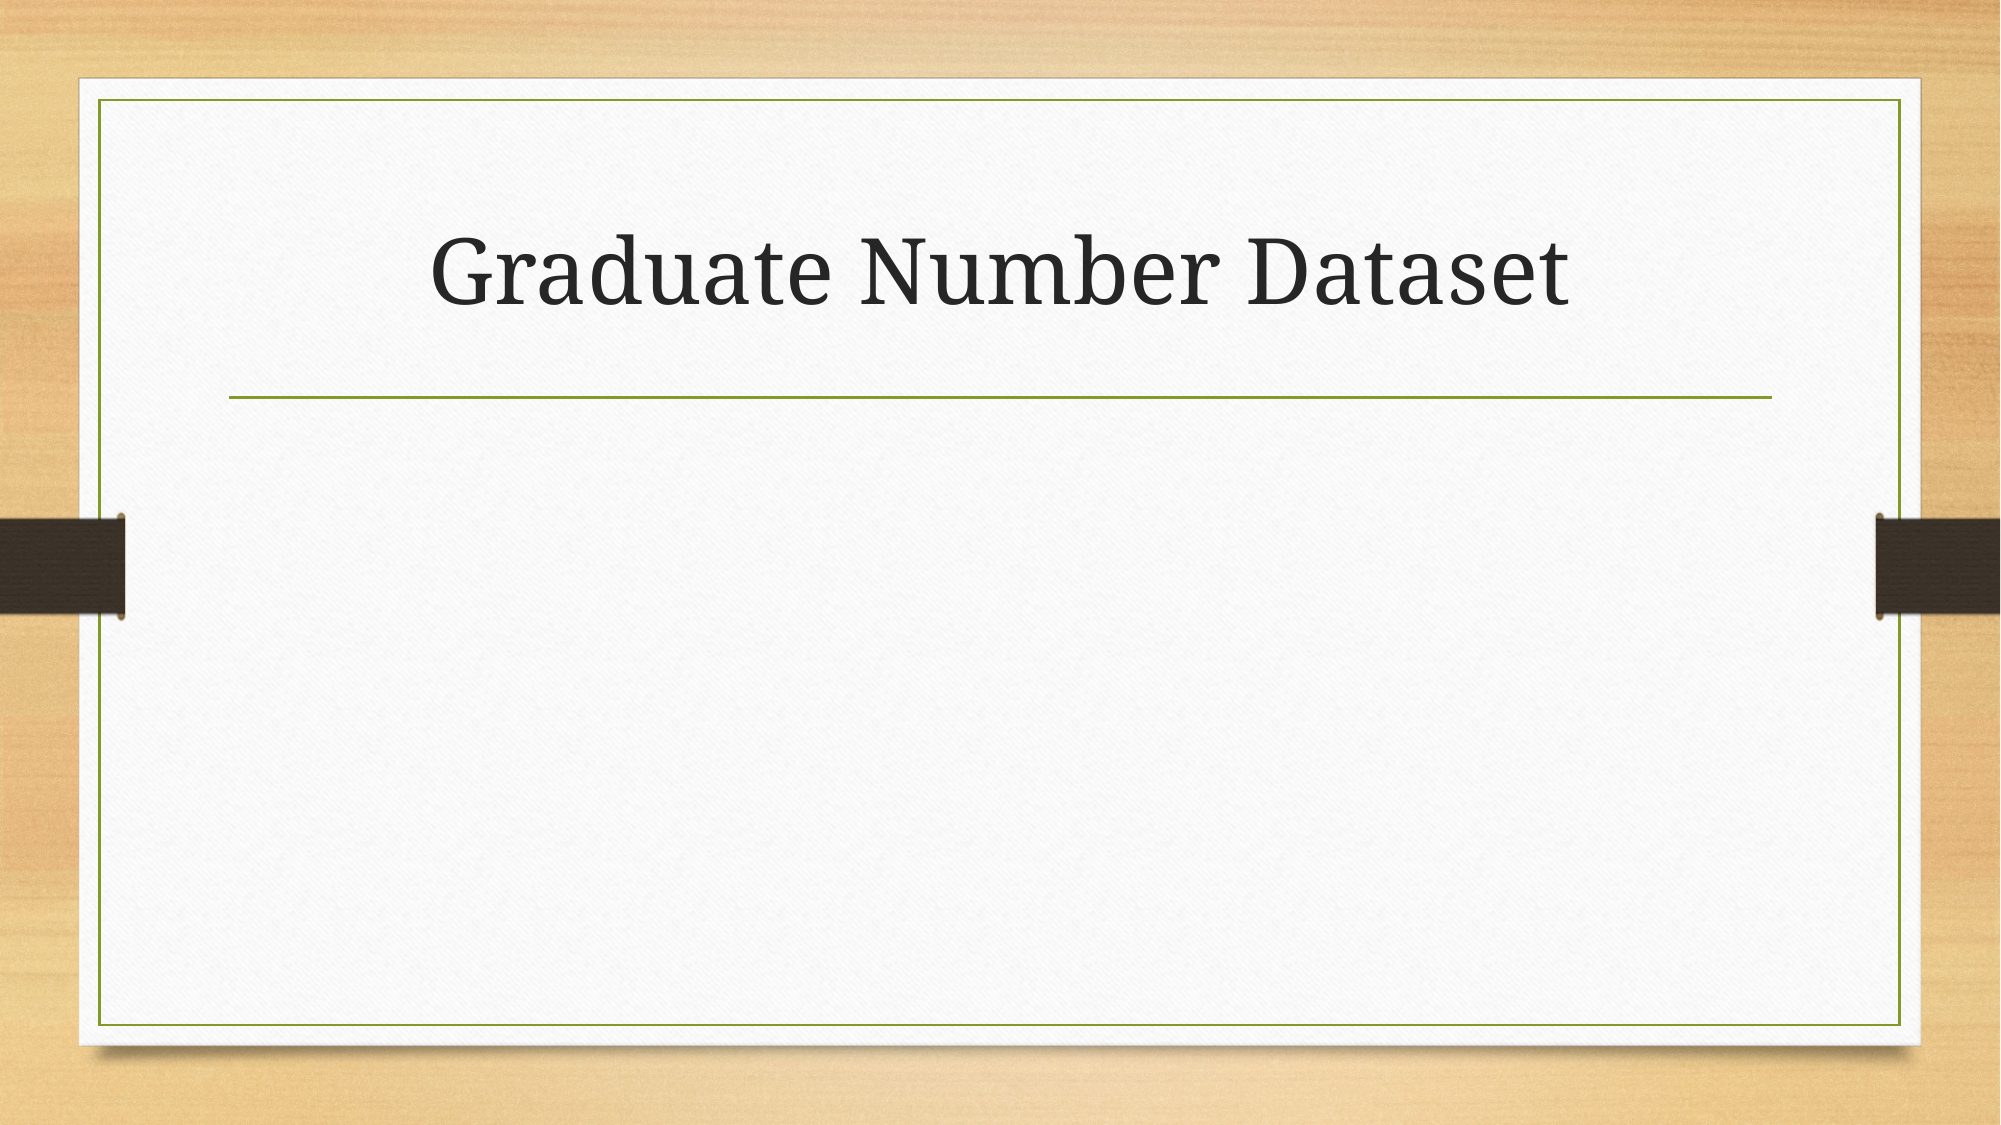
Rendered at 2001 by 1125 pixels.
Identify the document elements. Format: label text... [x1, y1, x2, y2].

picture [0, 0, 2001, 1125]
title Graduate Number Dataset [212, 161, 1788, 375]
